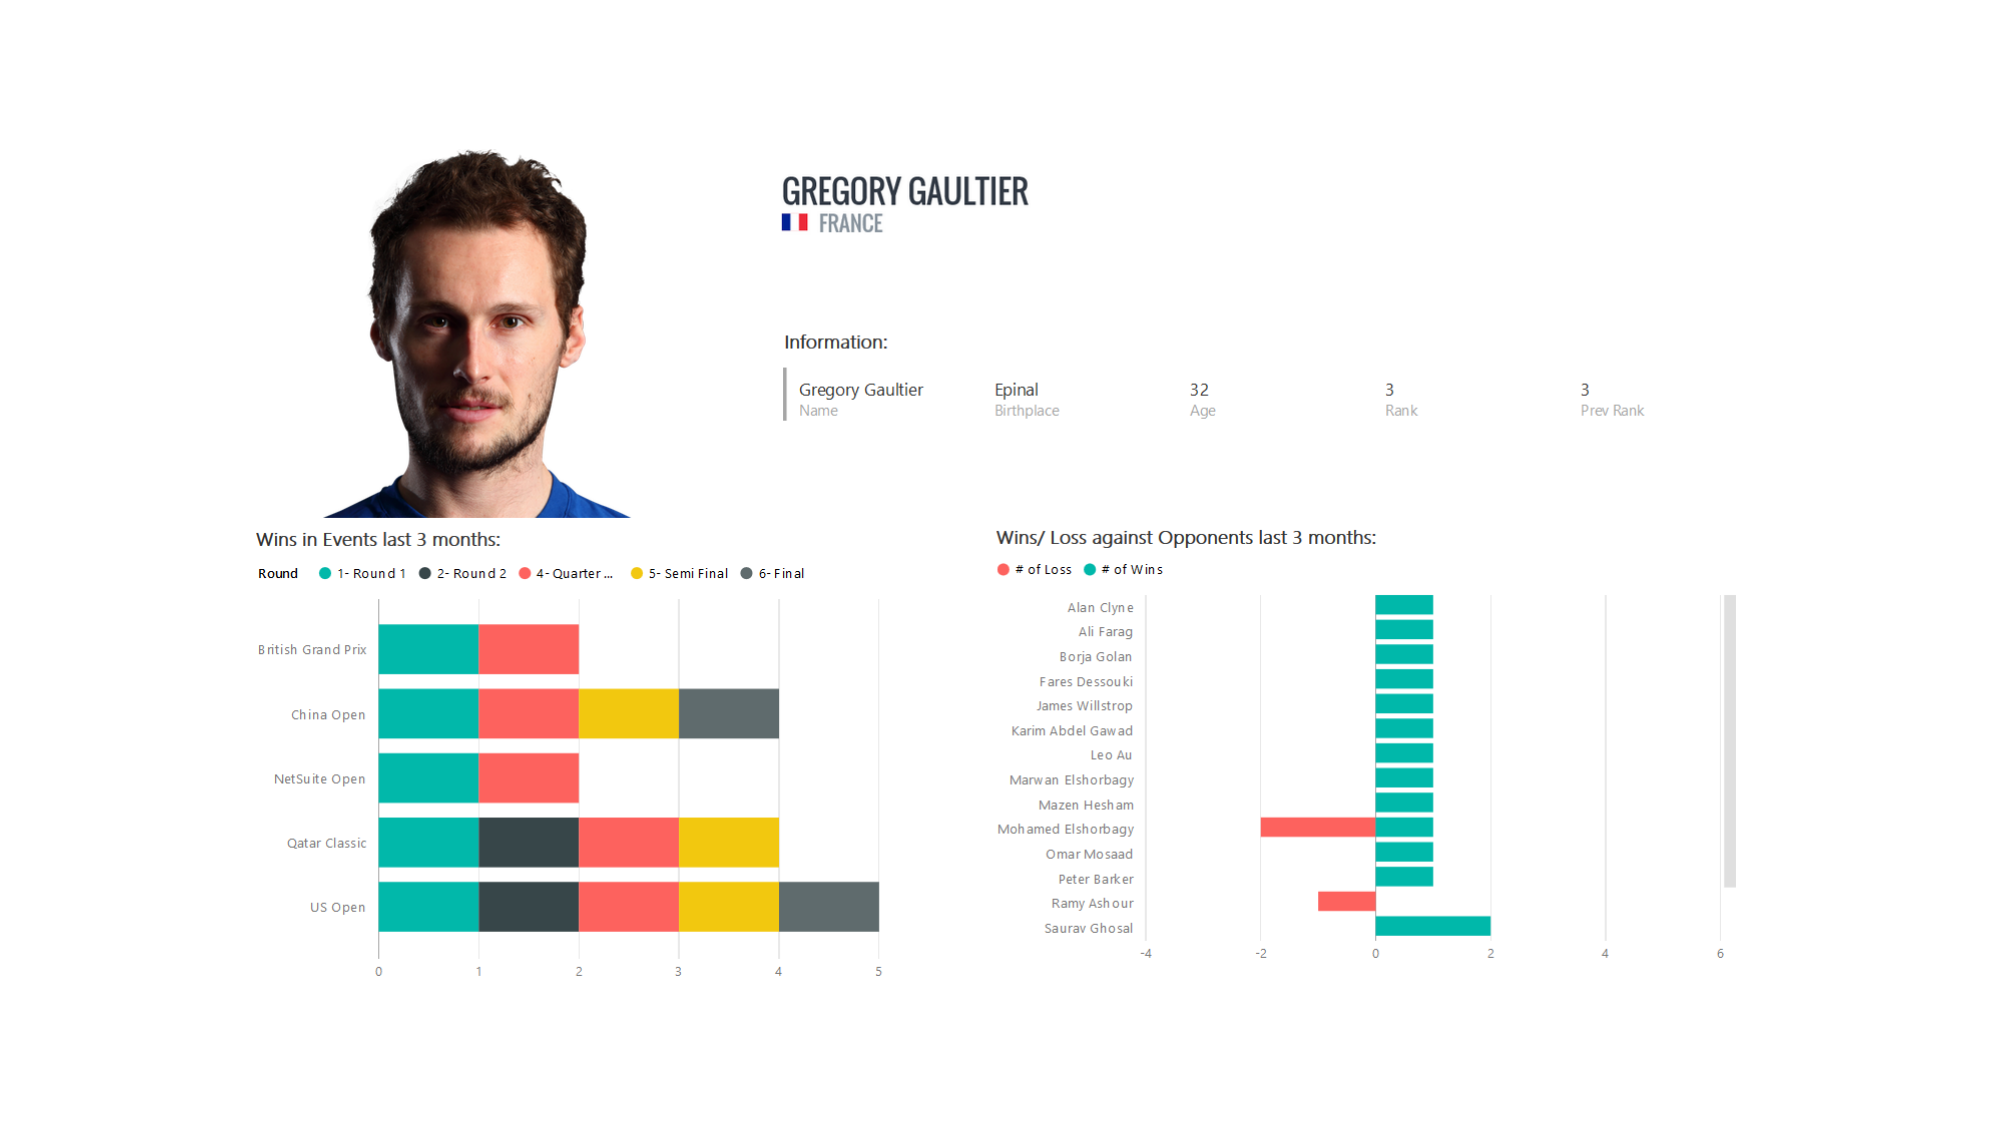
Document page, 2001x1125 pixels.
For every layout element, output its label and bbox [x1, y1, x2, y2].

picture [241, 105, 1759, 1020]
